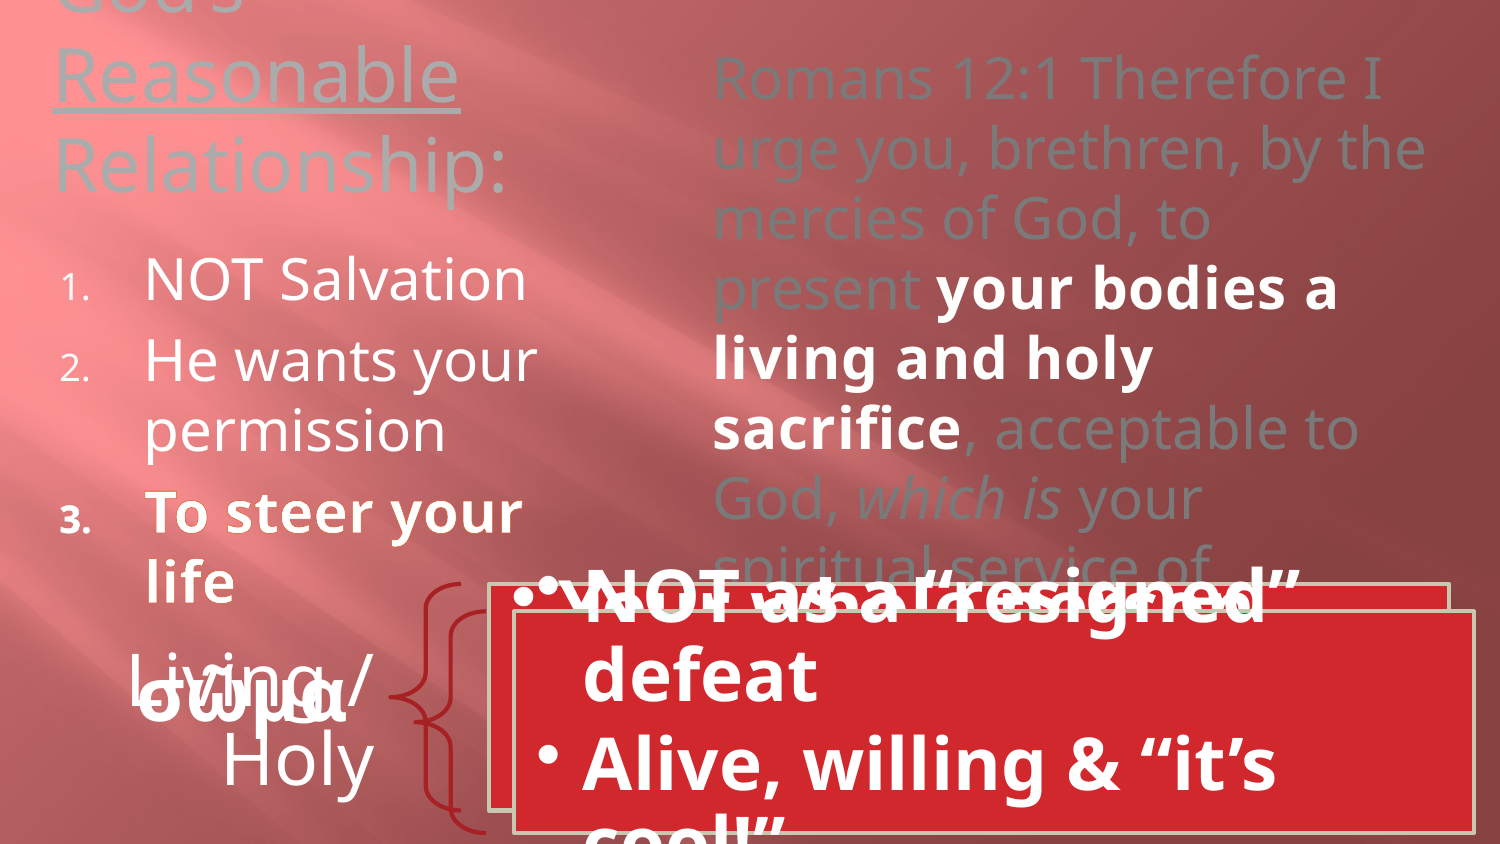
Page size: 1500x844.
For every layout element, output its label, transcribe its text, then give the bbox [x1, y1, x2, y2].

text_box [61, 584, 1475, 844]
title God’s Reasonable Relationship: [37, 71, 650, 215]
list NOT Salvation He wants your permission To steer your life [44, 234, 633, 559]
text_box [36, 559, 1450, 836]
list Romans 12:1 Therefore I urge you, brethren, by the mercies of God, to present your bodies a living and holy sacrifice, acceptable to God, which is your spiritual service of worship. [675, 33, 1450, 559]
